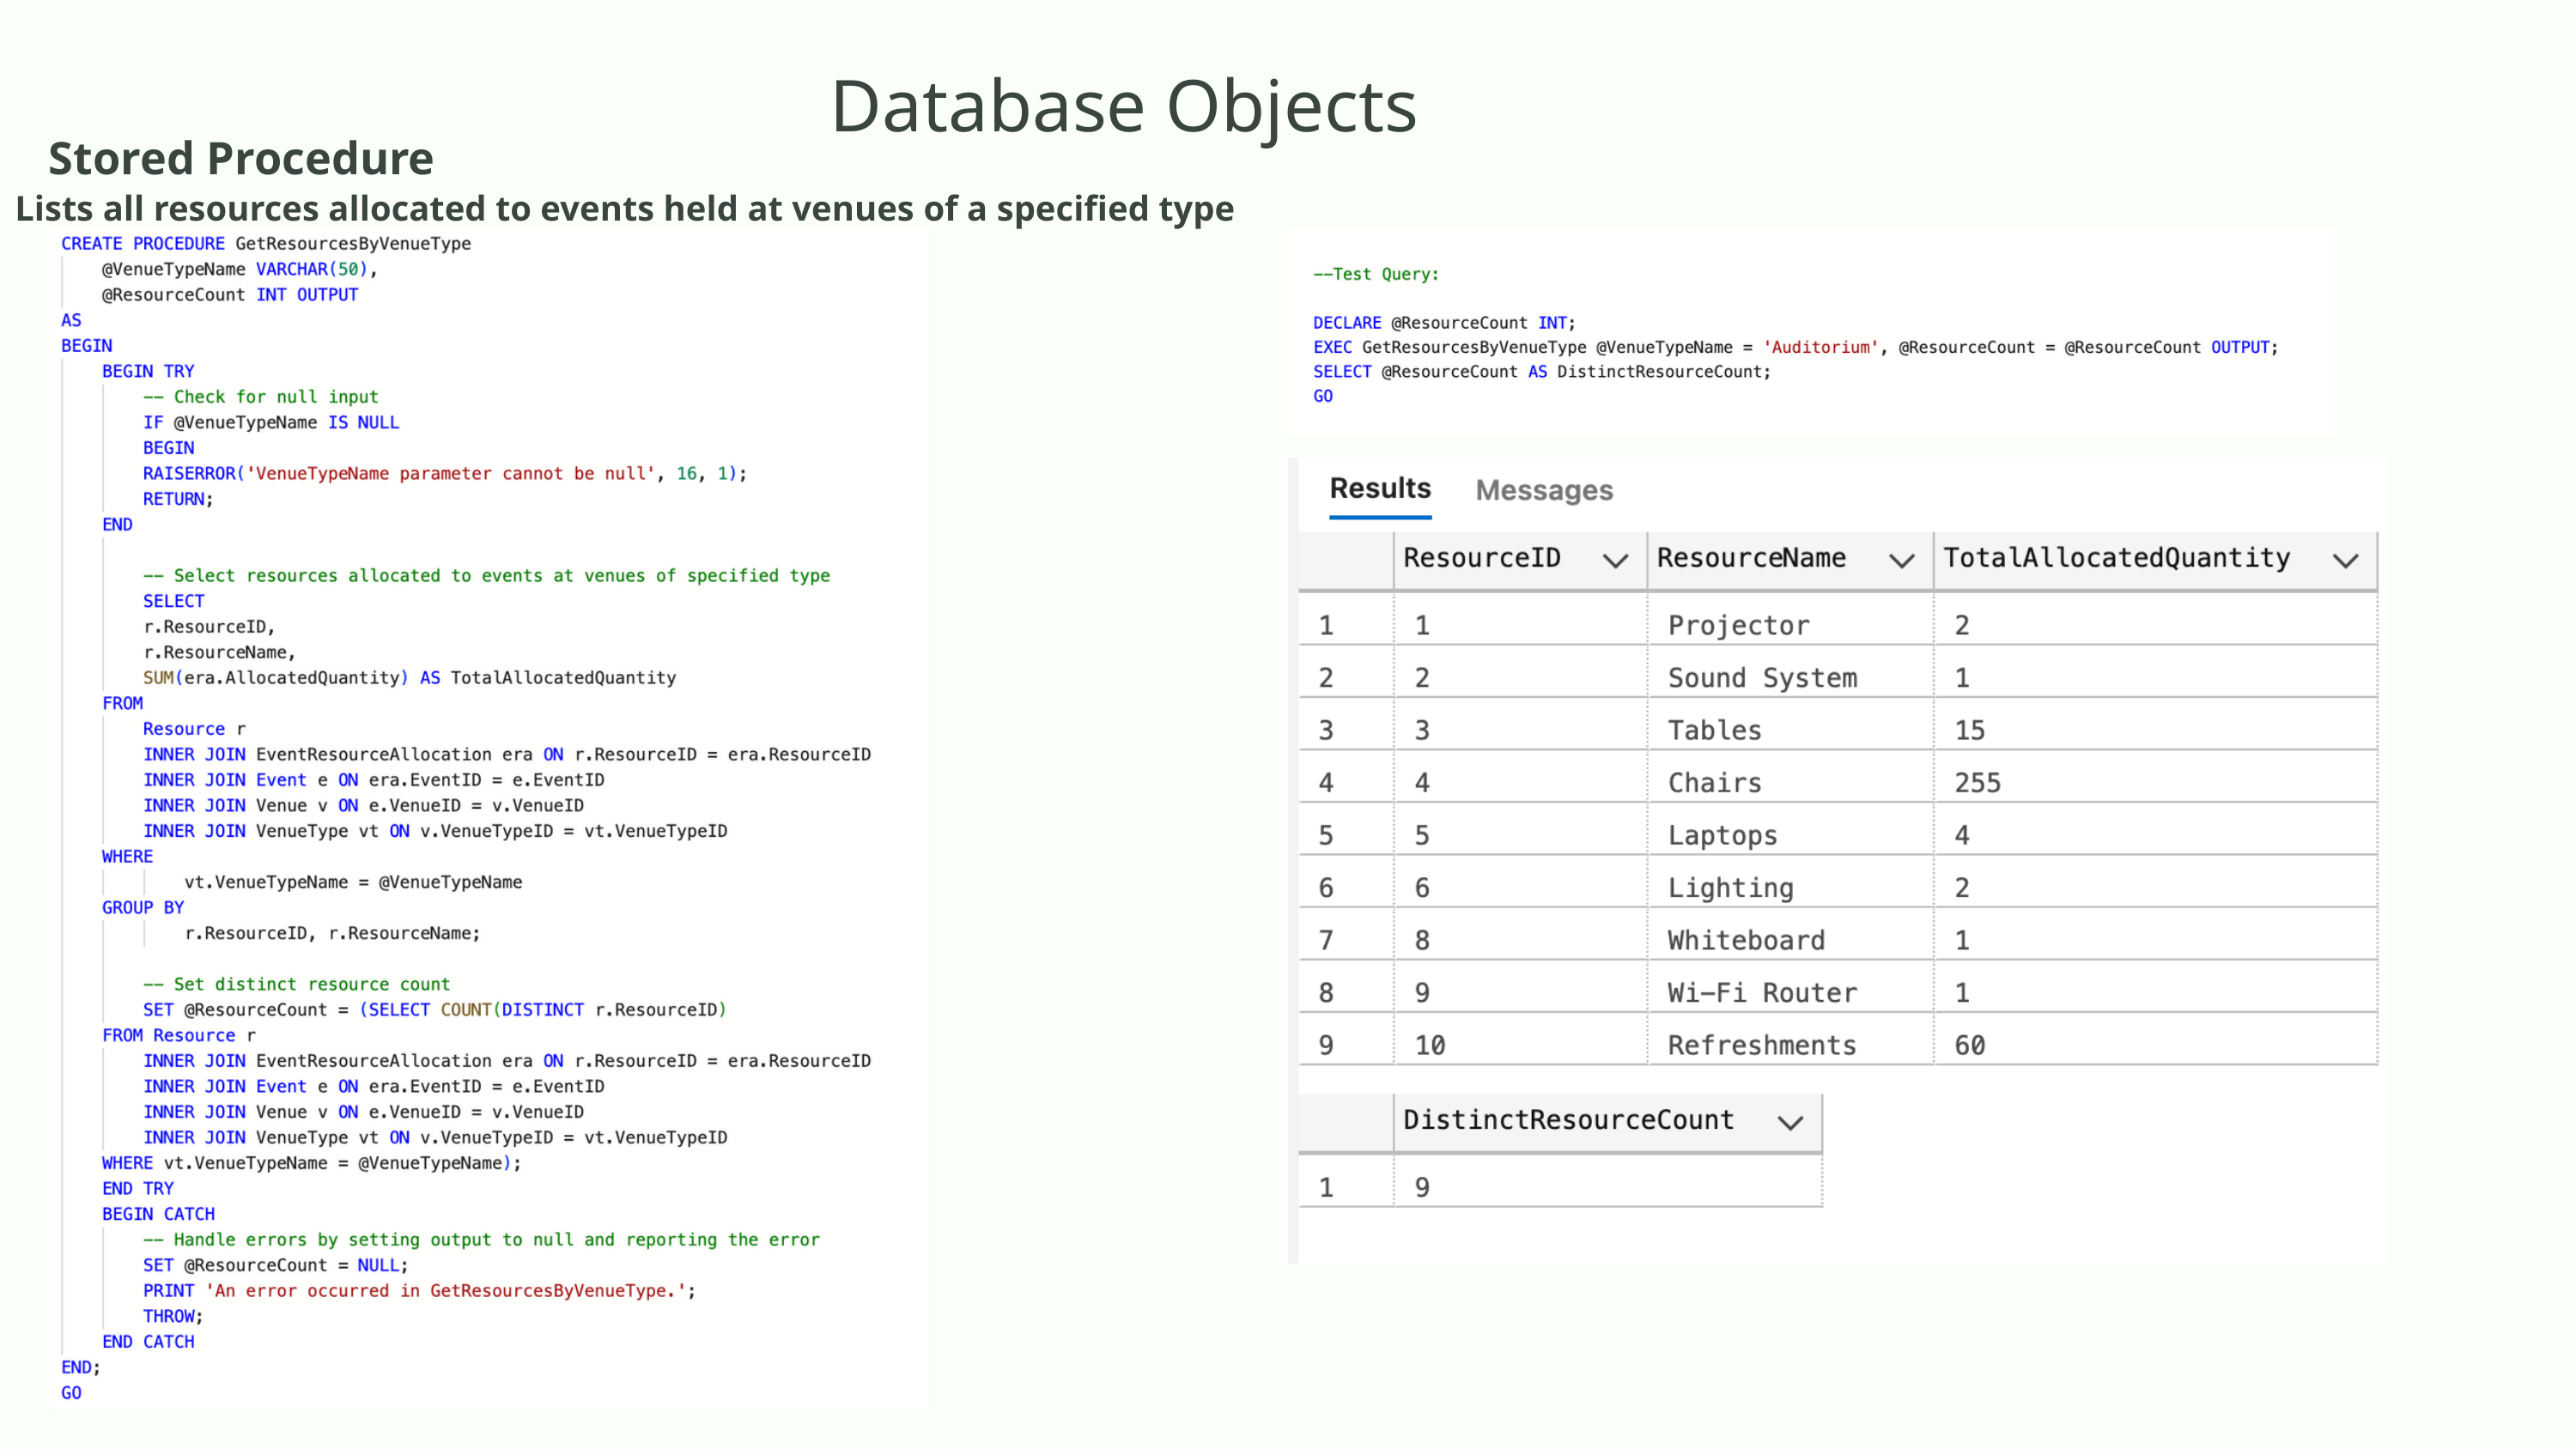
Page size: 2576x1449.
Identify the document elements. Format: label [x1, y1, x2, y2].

text_box [0, 0, 2576, 1449]
